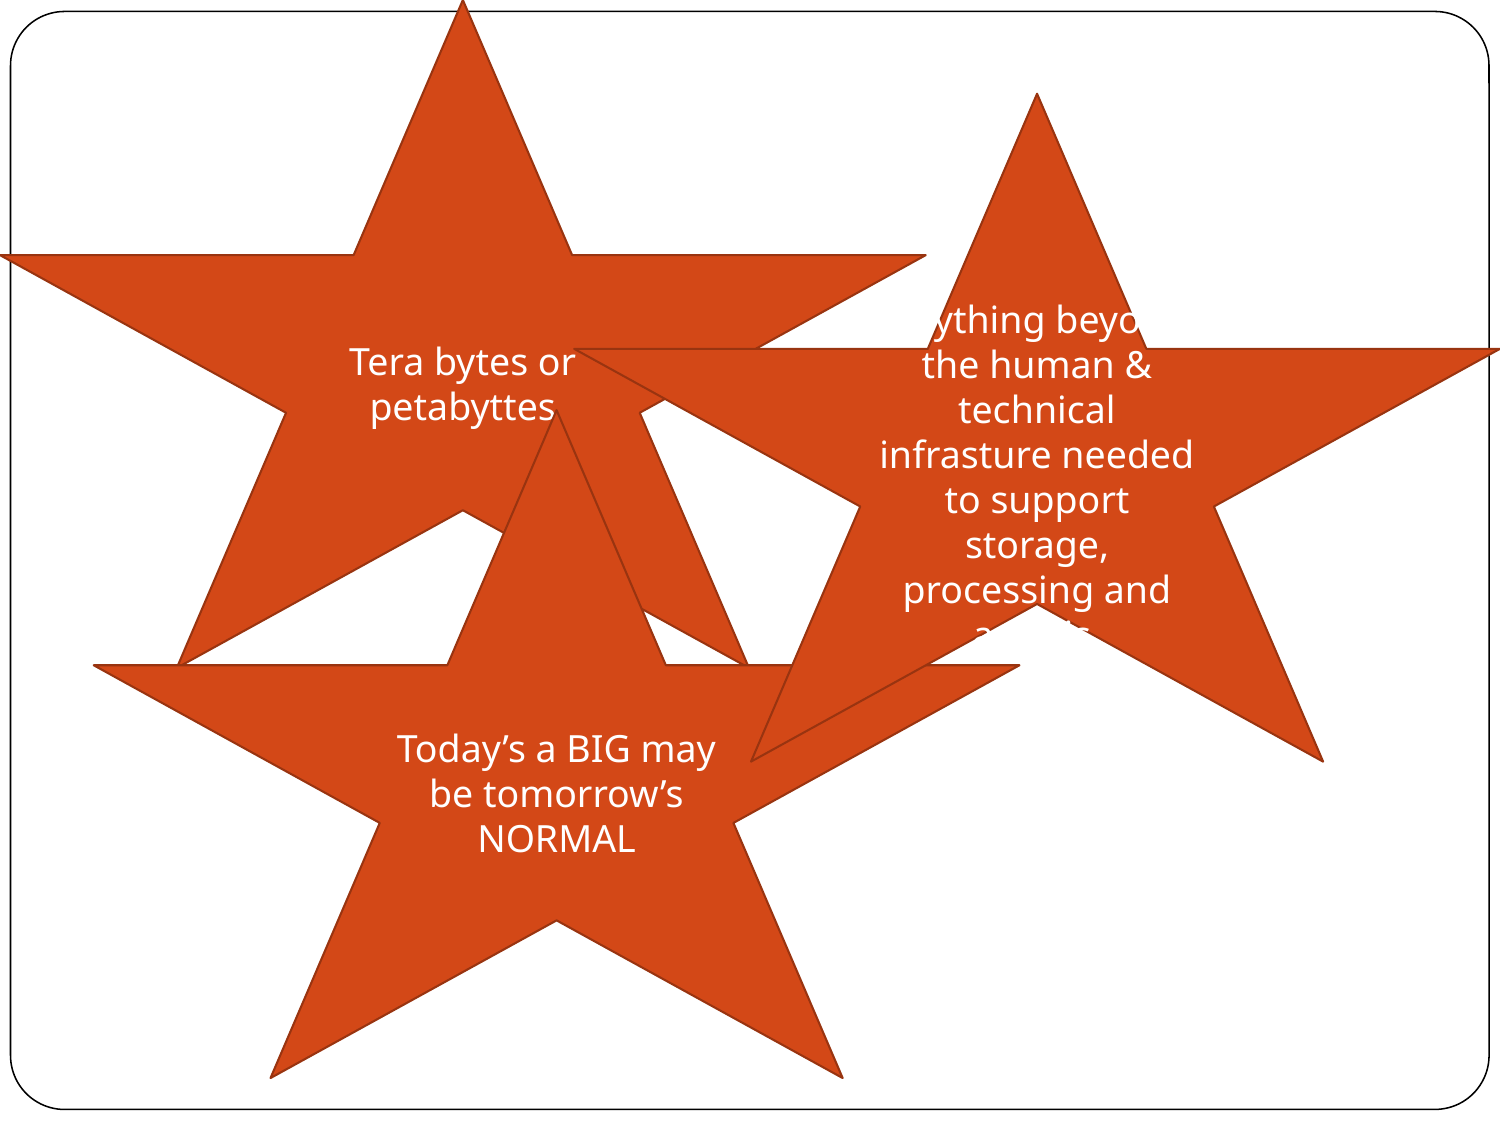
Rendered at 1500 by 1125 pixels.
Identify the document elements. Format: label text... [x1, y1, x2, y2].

text_box Tera bytes or petabyttes [0, 0, 926, 665]
text_box Anything beyond the human & technical infrasture needed to support storage, processing and anlysis. [574, 93, 1494, 762]
text_box Today’s a BIG may be tomorrow’s NORMAL [93, 410, 1020, 1079]
